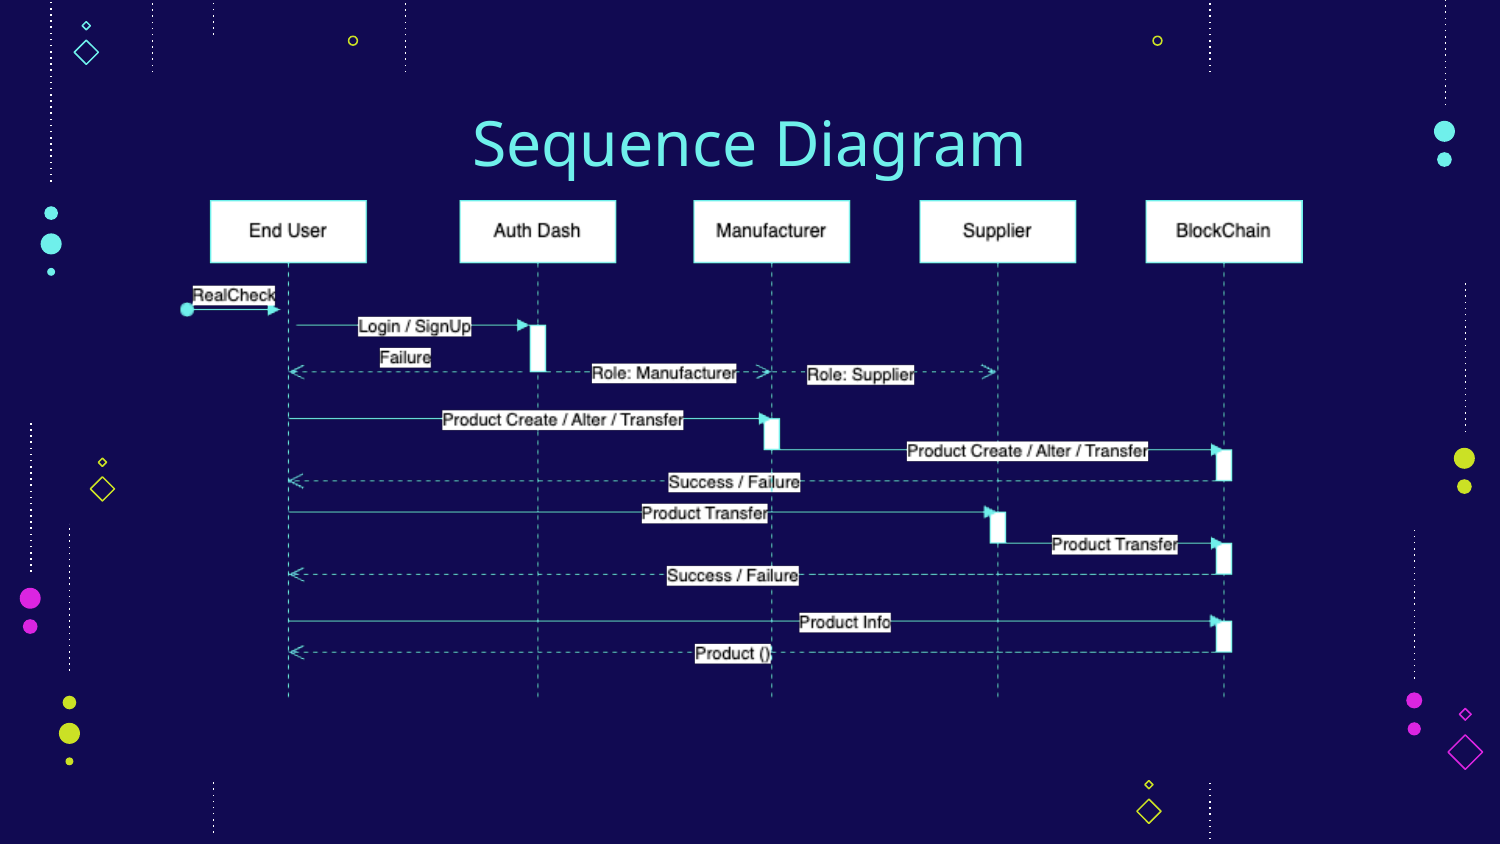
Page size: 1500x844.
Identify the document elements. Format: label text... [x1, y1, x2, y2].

picture [171, 200, 1303, 700]
title Sequence Diagram [118, 88, 1382, 167]
